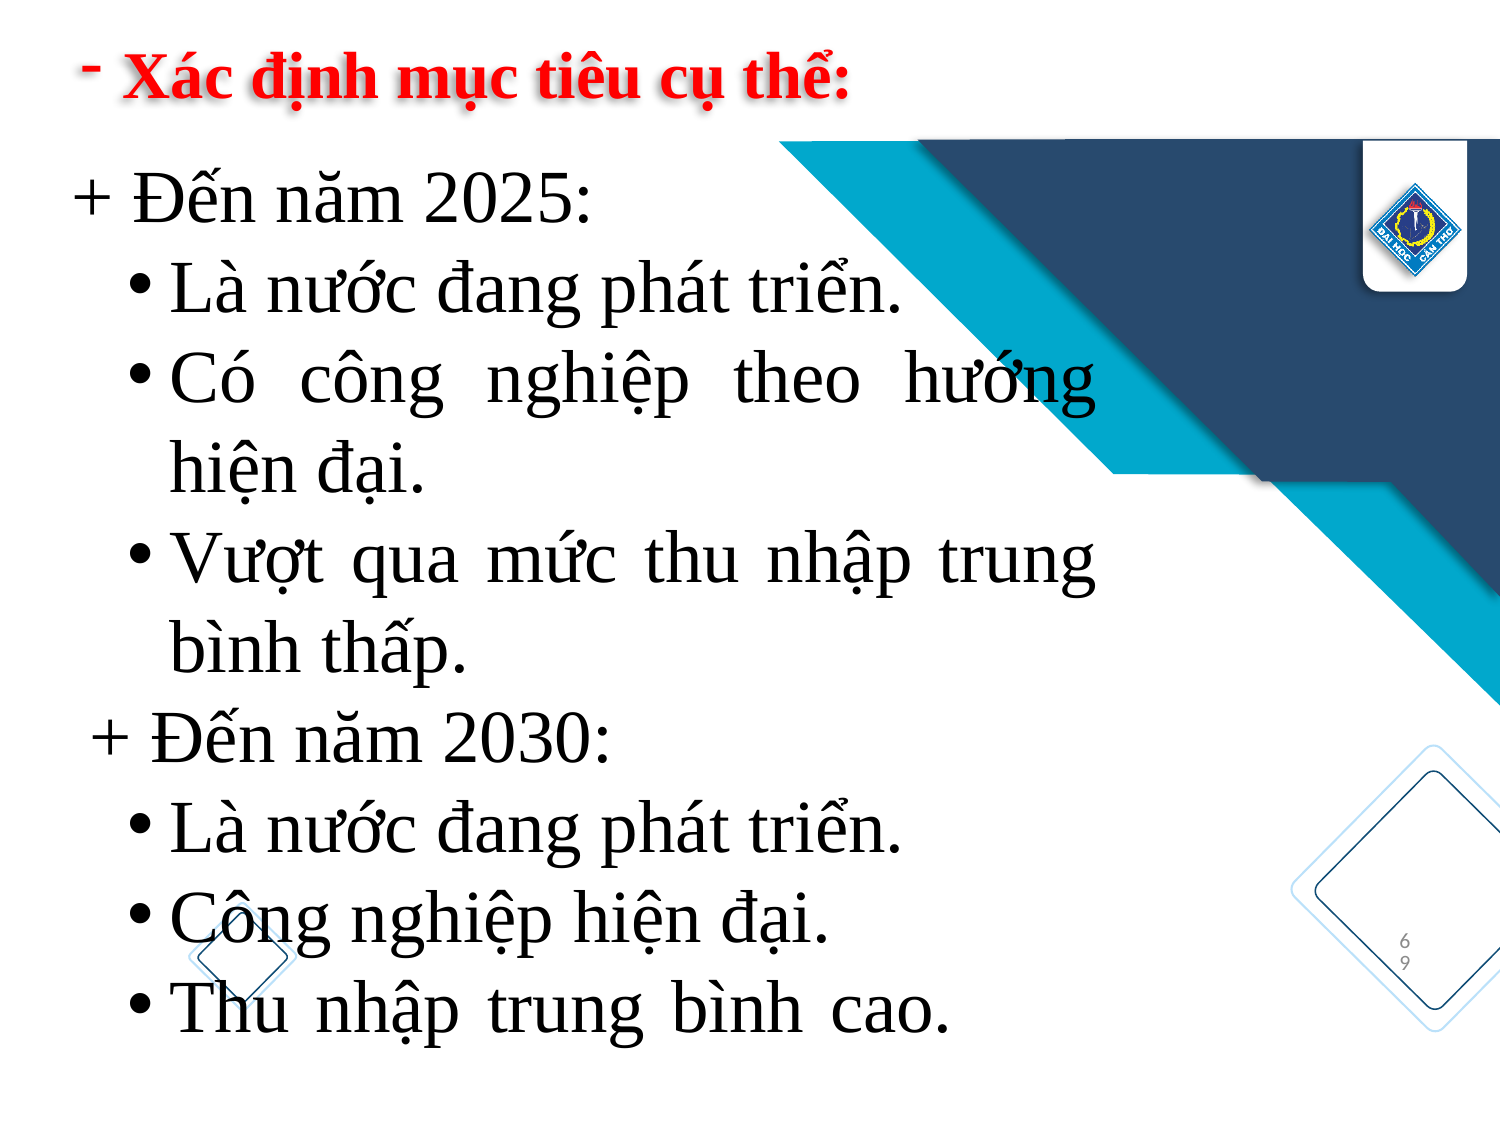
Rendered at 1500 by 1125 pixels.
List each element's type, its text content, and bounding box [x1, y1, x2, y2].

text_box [778, 140, 1500, 706]
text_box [1329, 784, 1500, 993]
text_box Xác định mục tiêu cụ thể: [65, 24, 950, 120]
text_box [1007, 140, 1468, 292]
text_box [203, 917, 282, 996]
text_box + Đến năm 2025: Là nước đang phát triển. Có công nghiệp theo hướng hiện đại. Vượt qua mức thu nhập trung bình thấp. + Đến năm 2030: Là nước đang phát triển. Công nghiệp hiện đại. Thu nhập trung bình cao. [0, 140, 1113, 1125]
